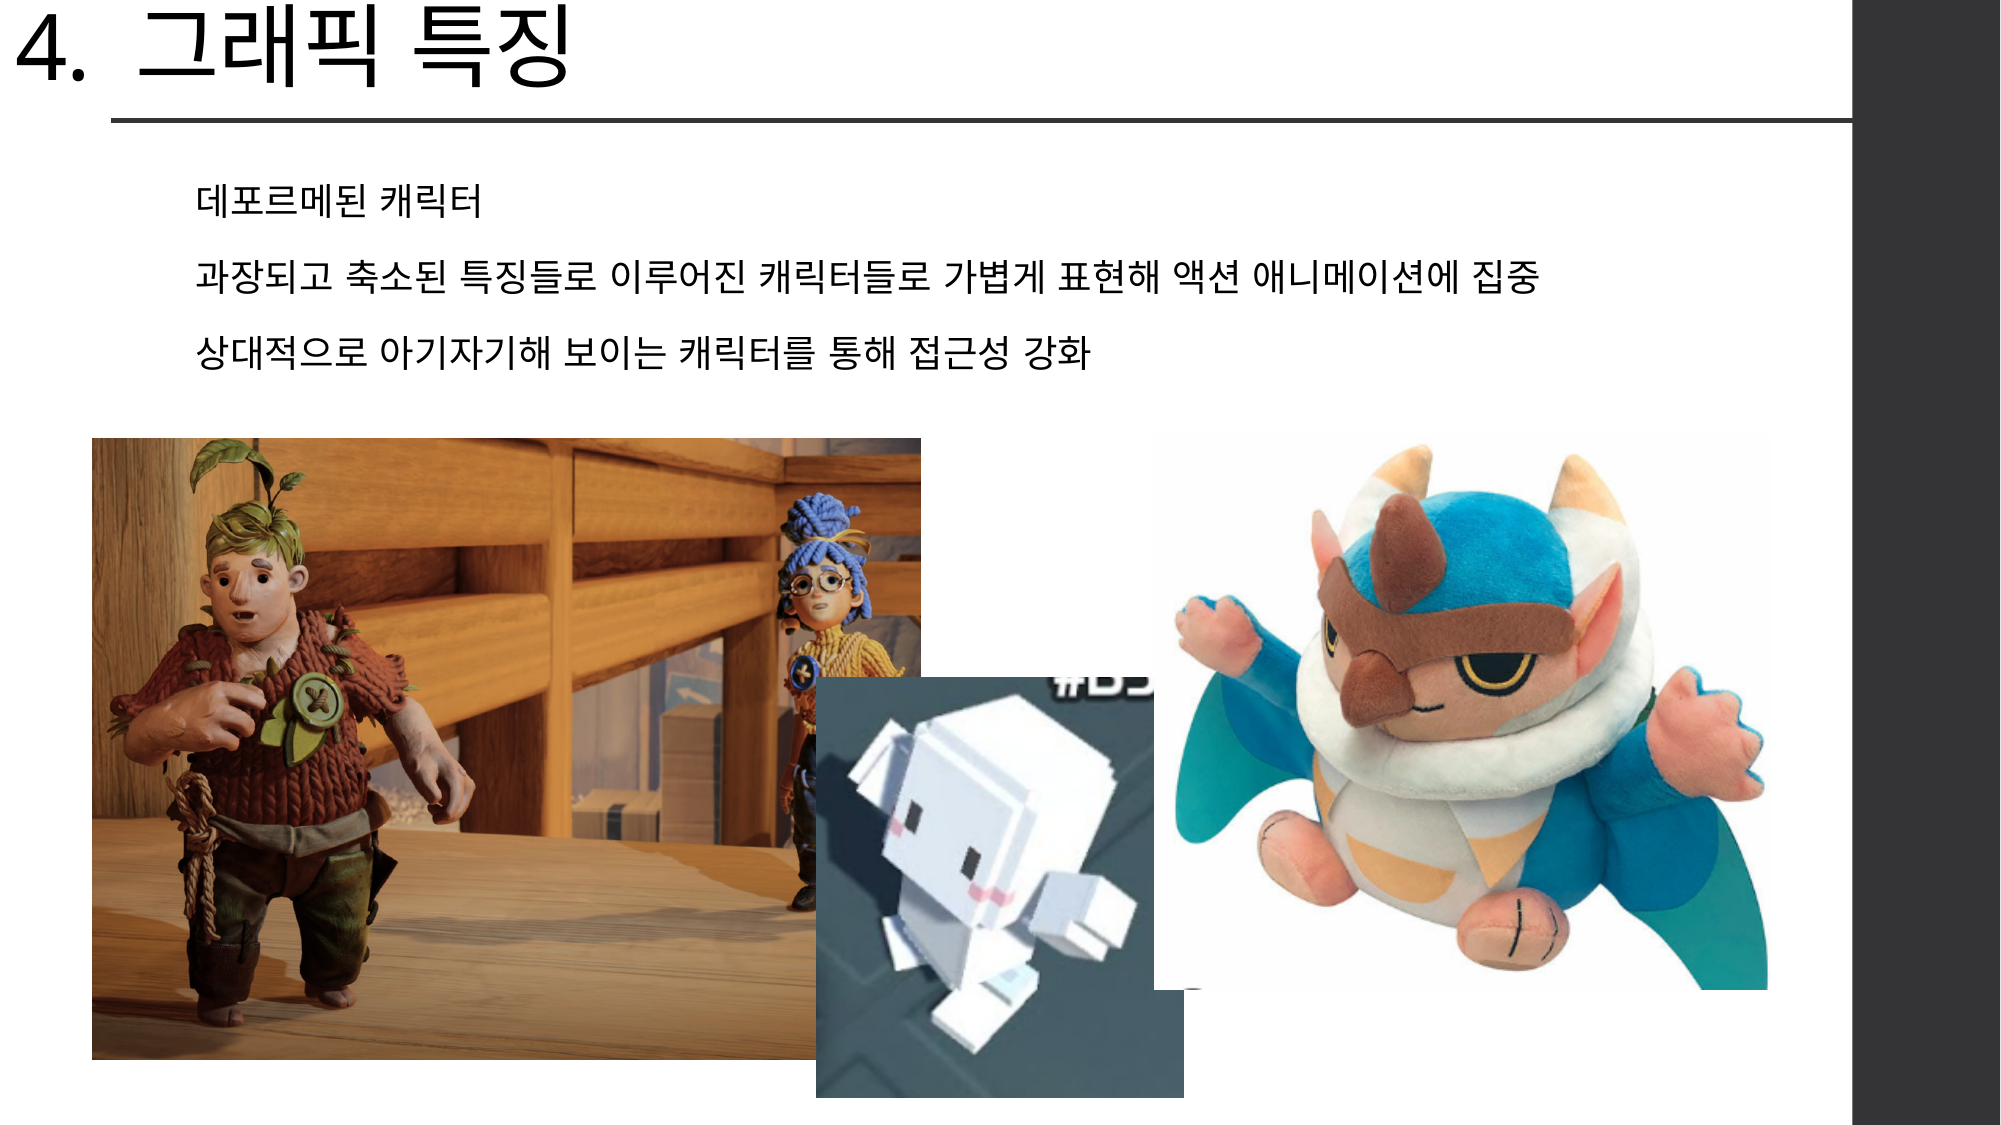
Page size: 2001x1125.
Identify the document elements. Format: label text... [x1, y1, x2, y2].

list 데포르메된 캐릭터 과장되고 축소된 특징들로 이루어진 캐릭터들로 가볍게 표현해 액션 애니메이션에 집중 상대적으로 아기자기해 보이는 캐릭터를 통해 접근성 강화 [180, 173, 1771, 673]
picture [92, 434, 1771, 1098]
title 4. 그래픽 특징 [0, 0, 1590, 218]
